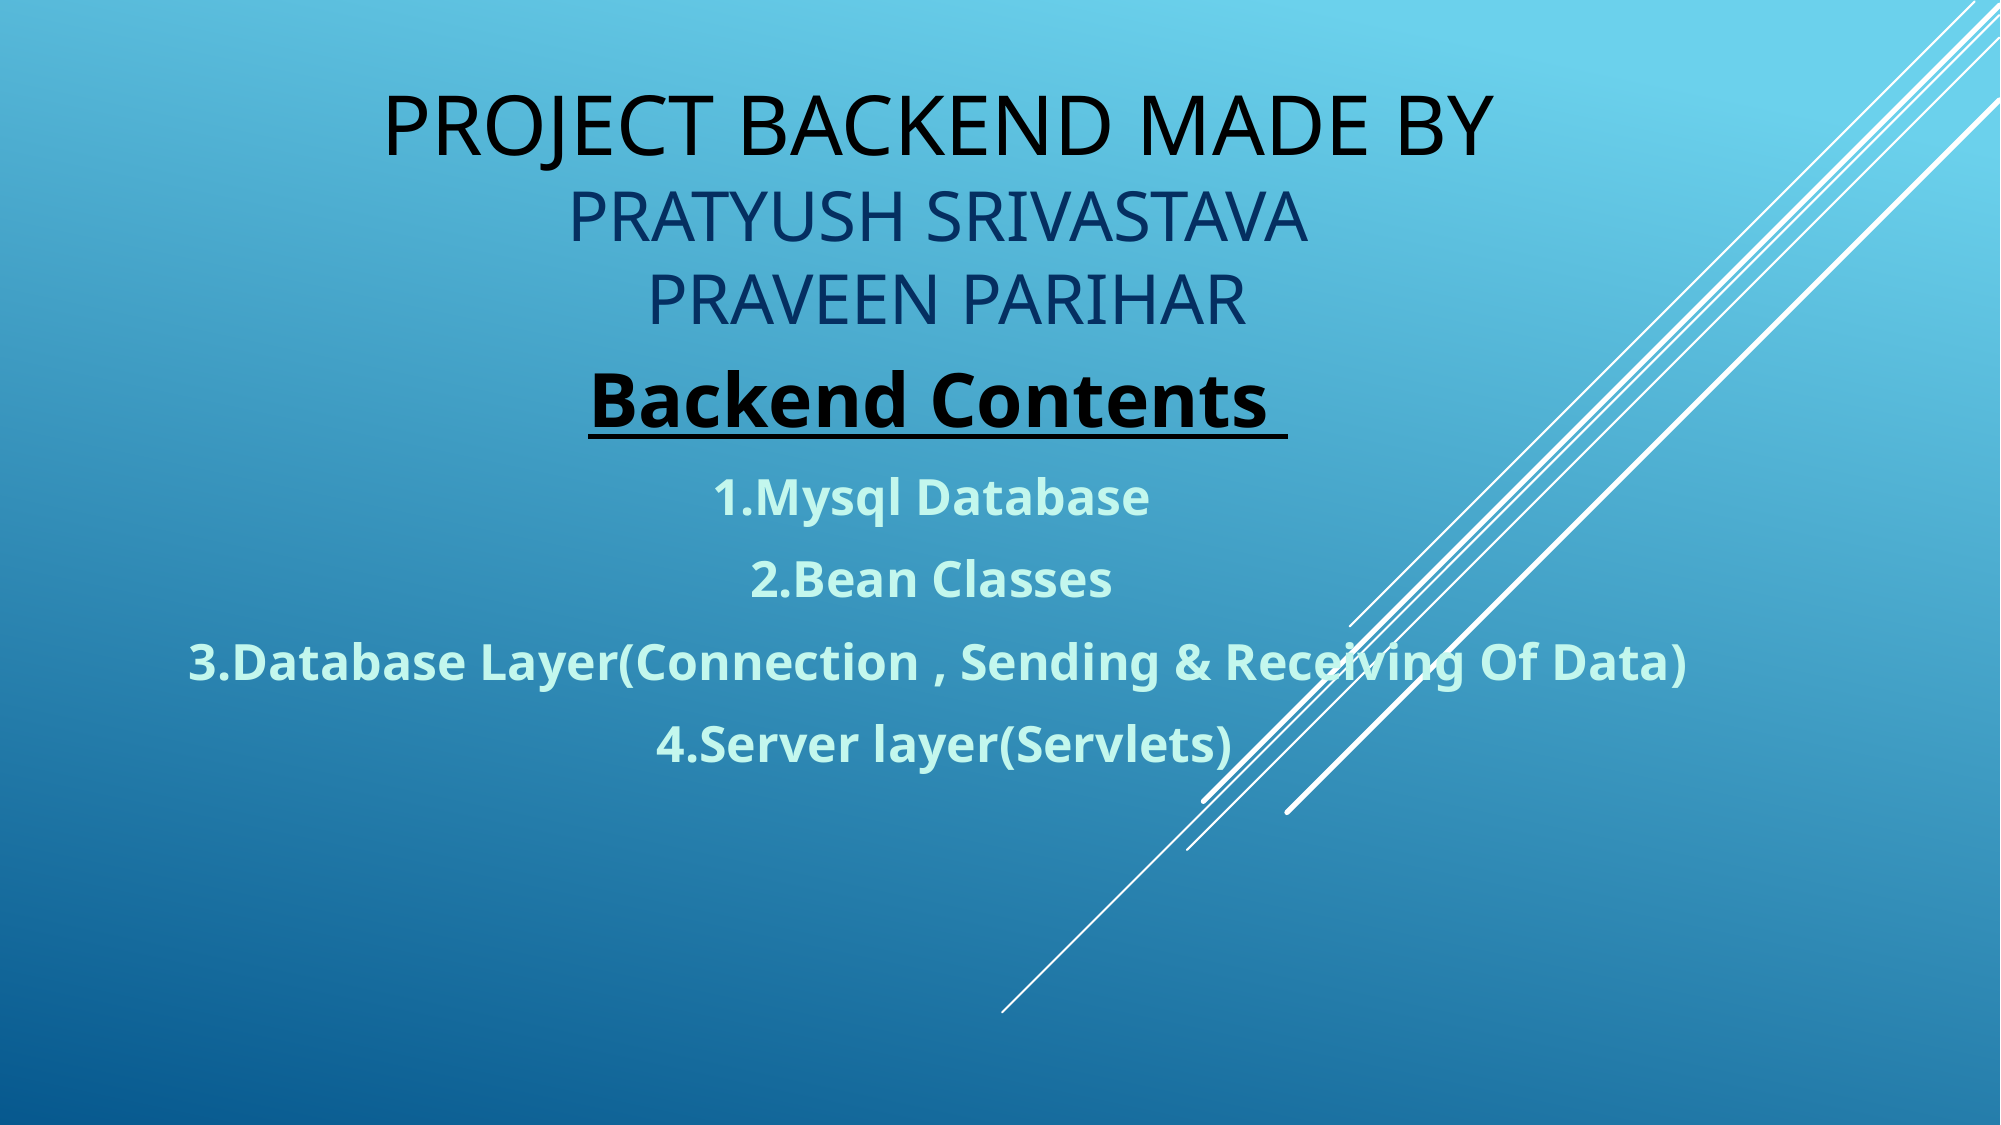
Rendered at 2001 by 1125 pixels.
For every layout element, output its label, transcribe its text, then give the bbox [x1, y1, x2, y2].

title Project Backend Made By Pratyush Srivastava Praveen Parihar [281, 64, 1595, 345]
subtitle Backend Contents 1.Mysql Database 2.Bean Classes 3.Database Layer(Connection , Sending & Receiving Of Data) 4.Server layer(Servlets) [41, 345, 1835, 1027]
